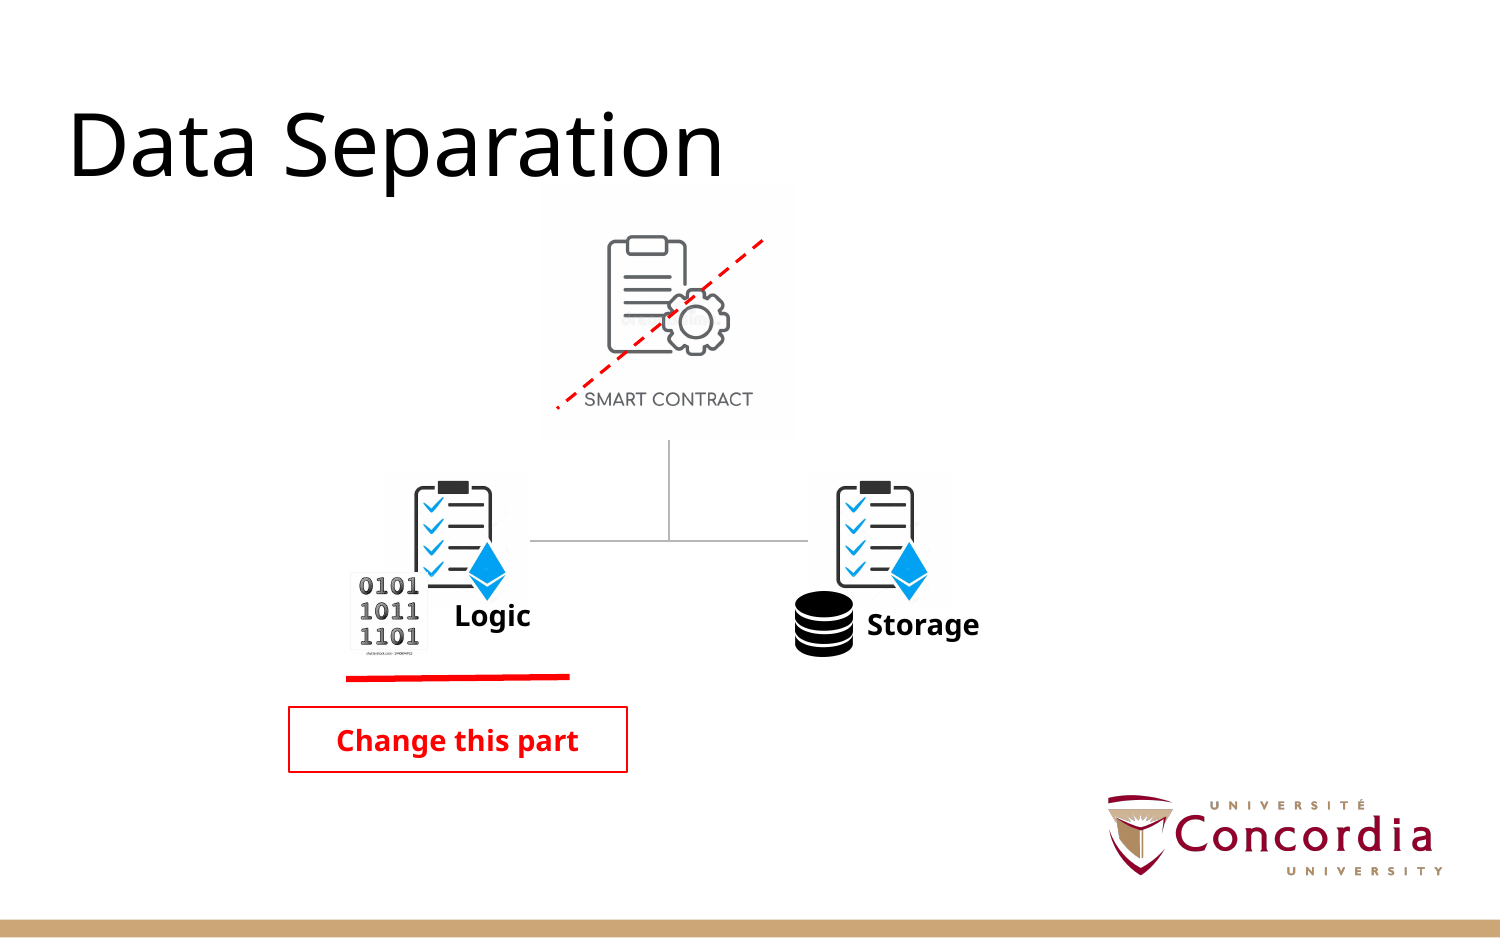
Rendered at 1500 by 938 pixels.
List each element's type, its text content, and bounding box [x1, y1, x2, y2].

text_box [548, 421, 651, 561]
title Data Separation [51, 57, 1449, 210]
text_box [345, 676, 570, 680]
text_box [556, 240, 763, 409]
text_box Logic [439, 581, 565, 647]
picture [541, 186, 797, 441]
text_box Change this part [288, 707, 627, 773]
text_box Storage [857, 591, 1006, 657]
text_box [687, 421, 789, 561]
picture [350, 468, 531, 656]
picture [795, 468, 953, 658]
picture [1108, 795, 1464, 878]
